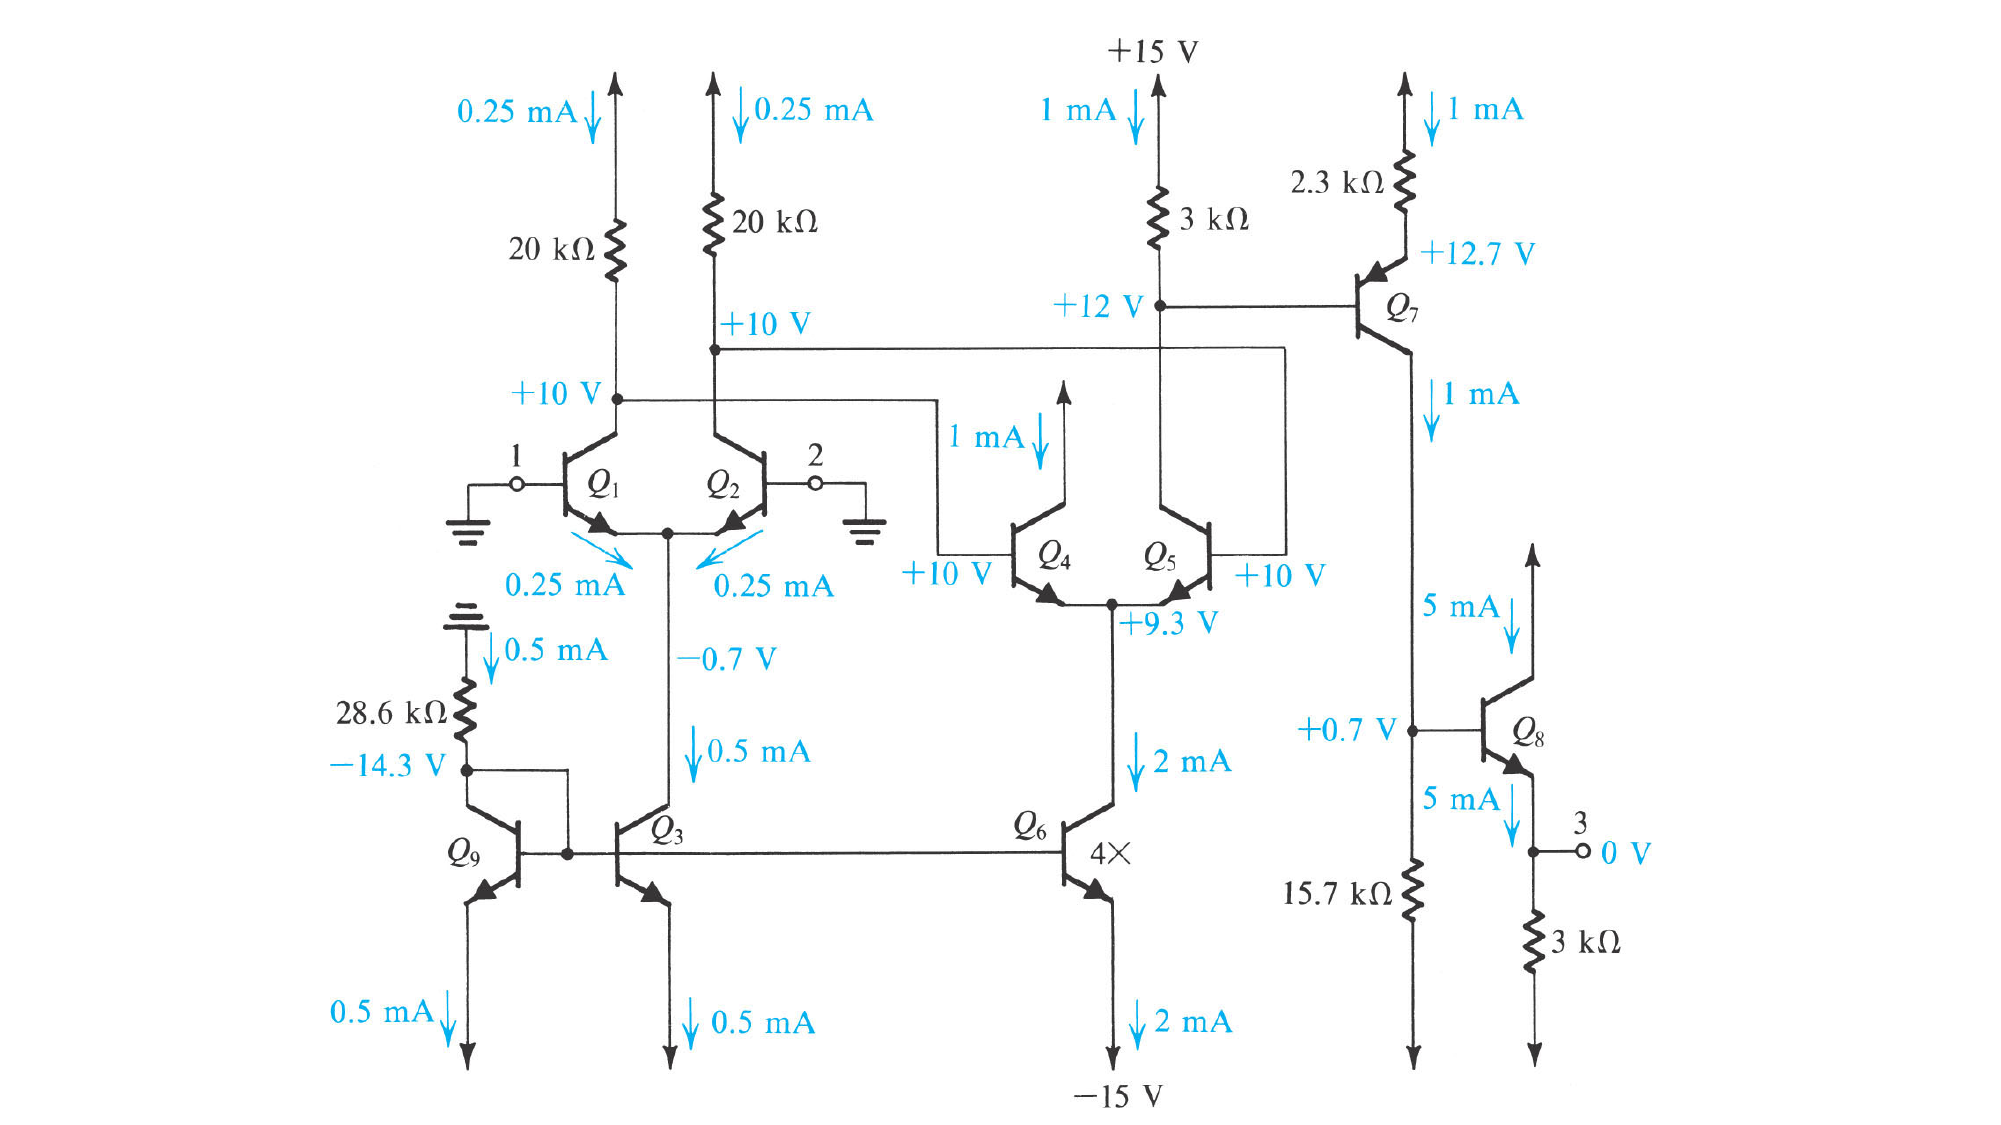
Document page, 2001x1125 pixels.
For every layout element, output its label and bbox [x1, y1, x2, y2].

picture [330, 38, 1652, 1108]
